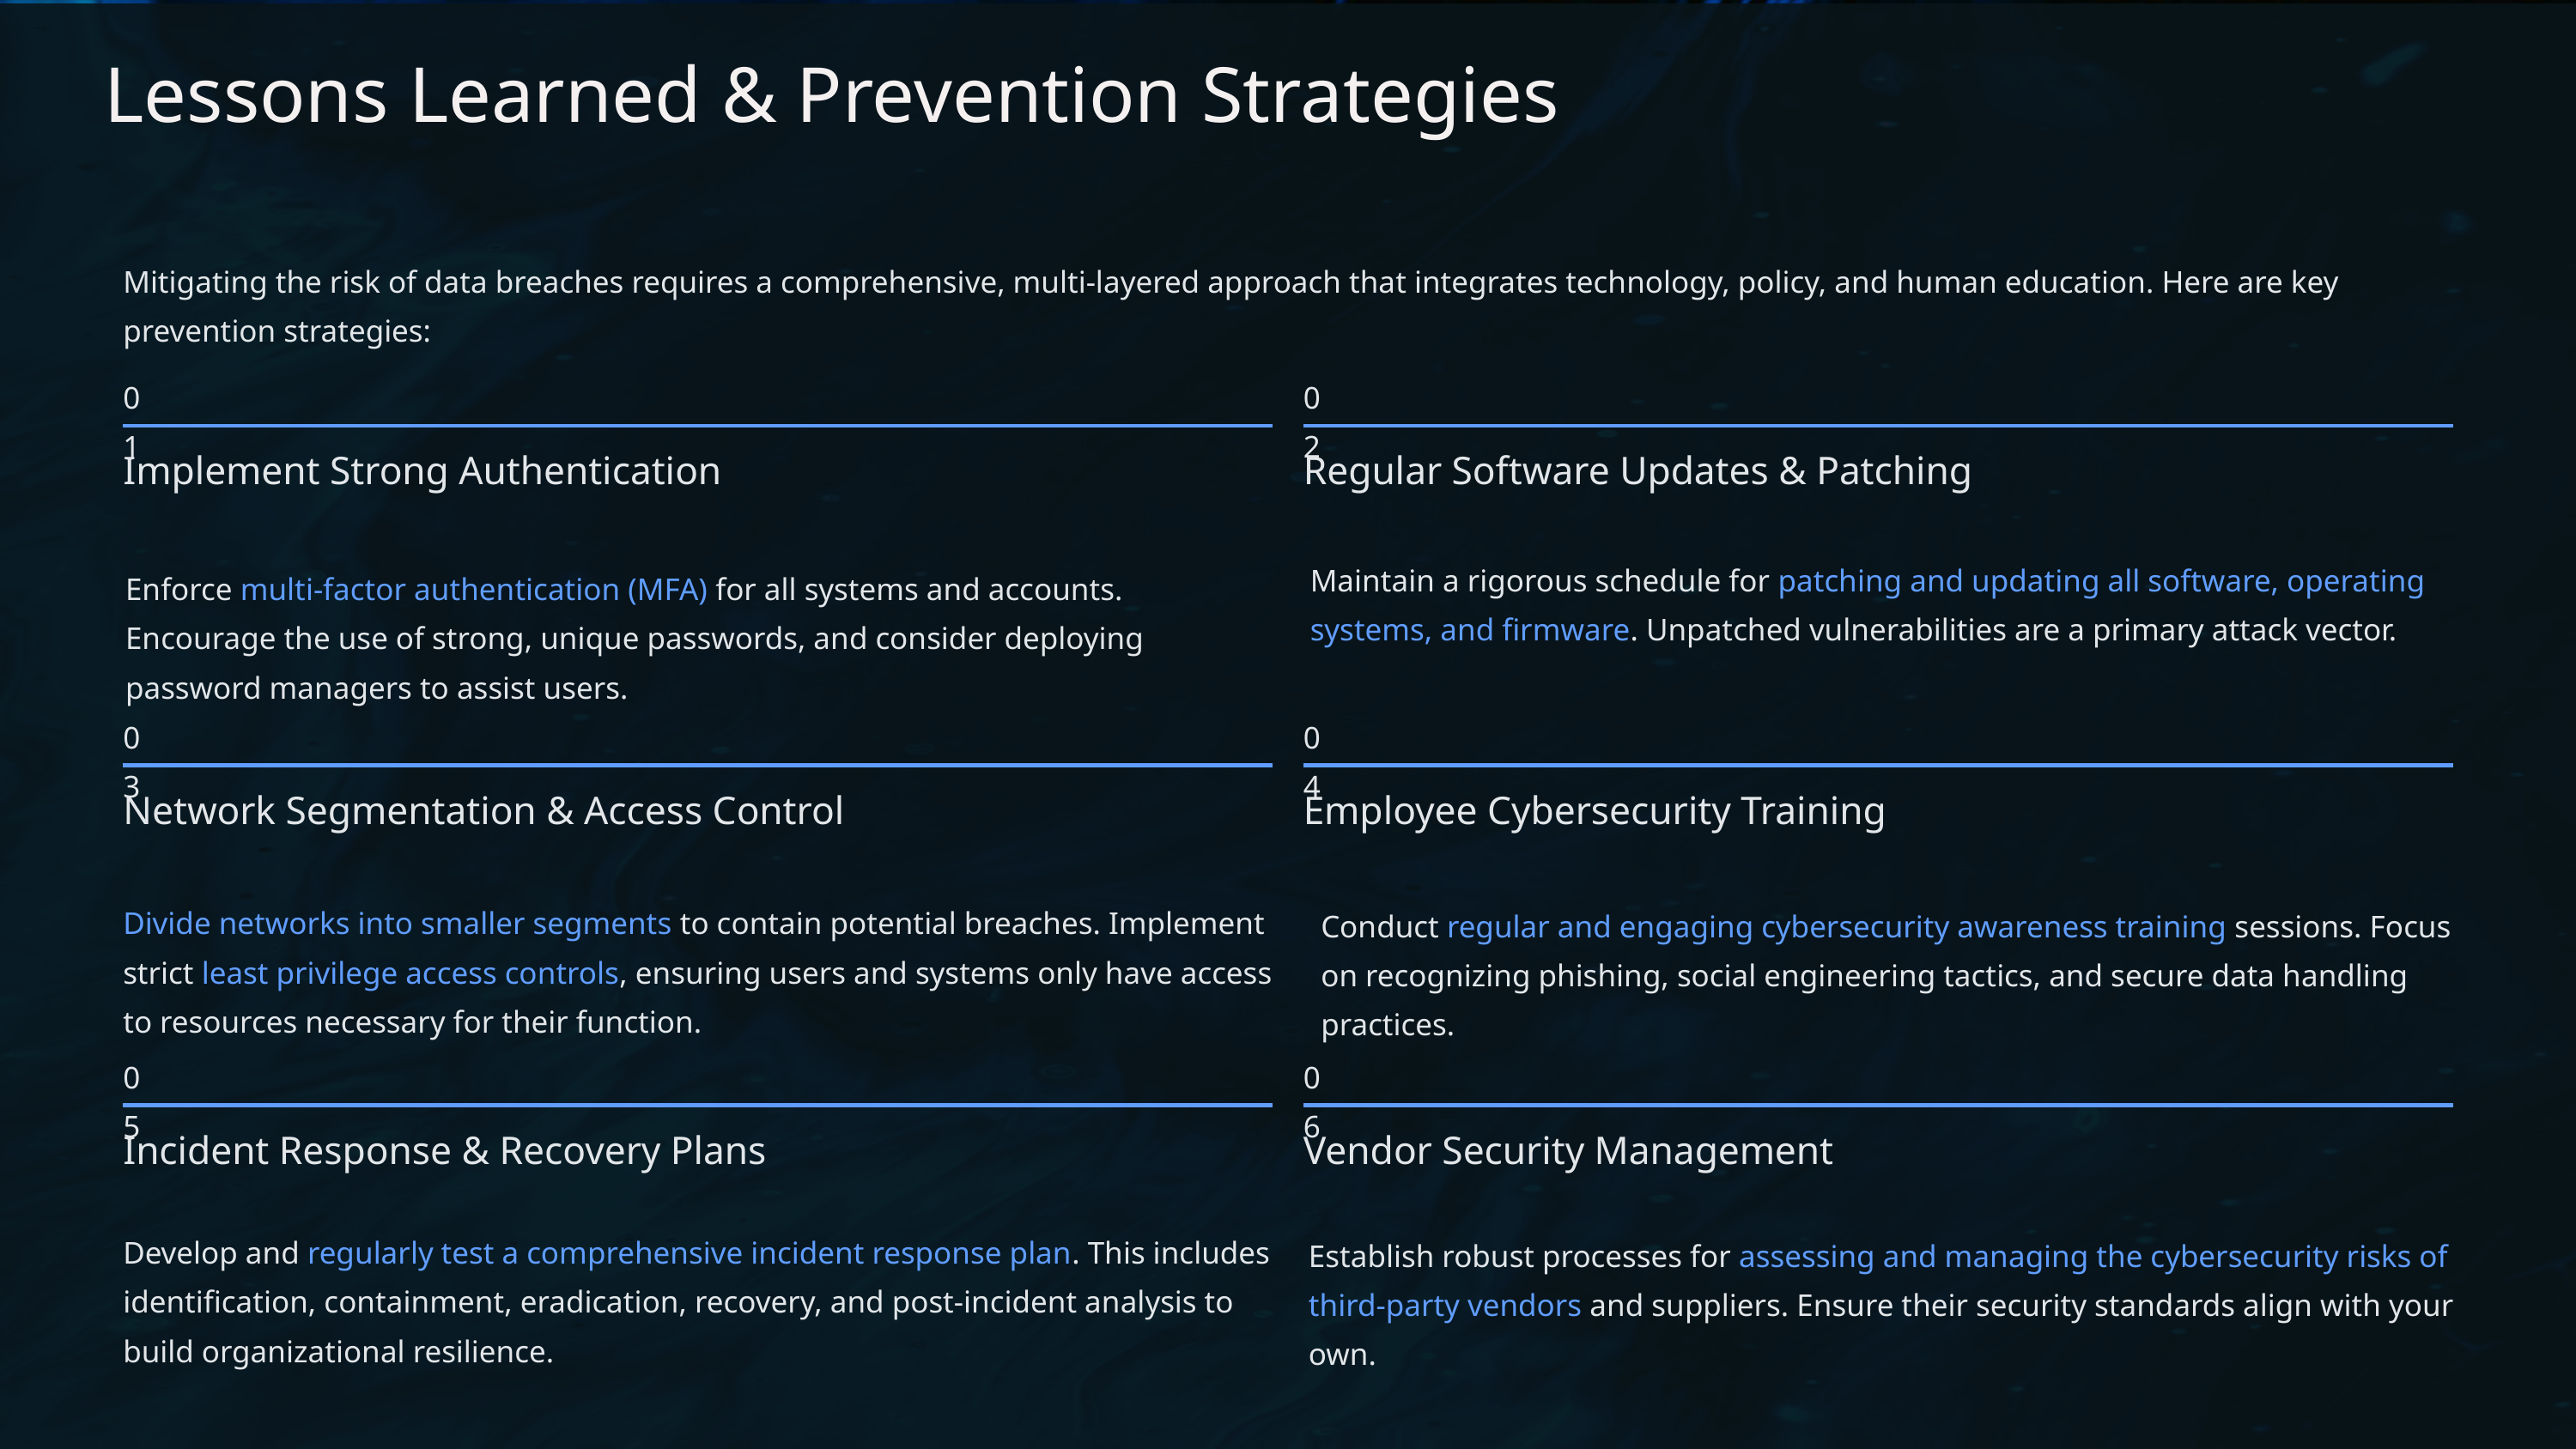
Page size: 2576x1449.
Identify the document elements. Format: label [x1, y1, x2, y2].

text_box [0, 3, 2576, 1449]
text_box [1303, 423, 2453, 428]
text_box [123, 423, 1273, 428]
text_box [123, 1102, 1273, 1107]
text_box [1303, 1102, 2453, 1107]
text_box [123, 763, 1273, 768]
text_box [1303, 763, 2453, 768]
